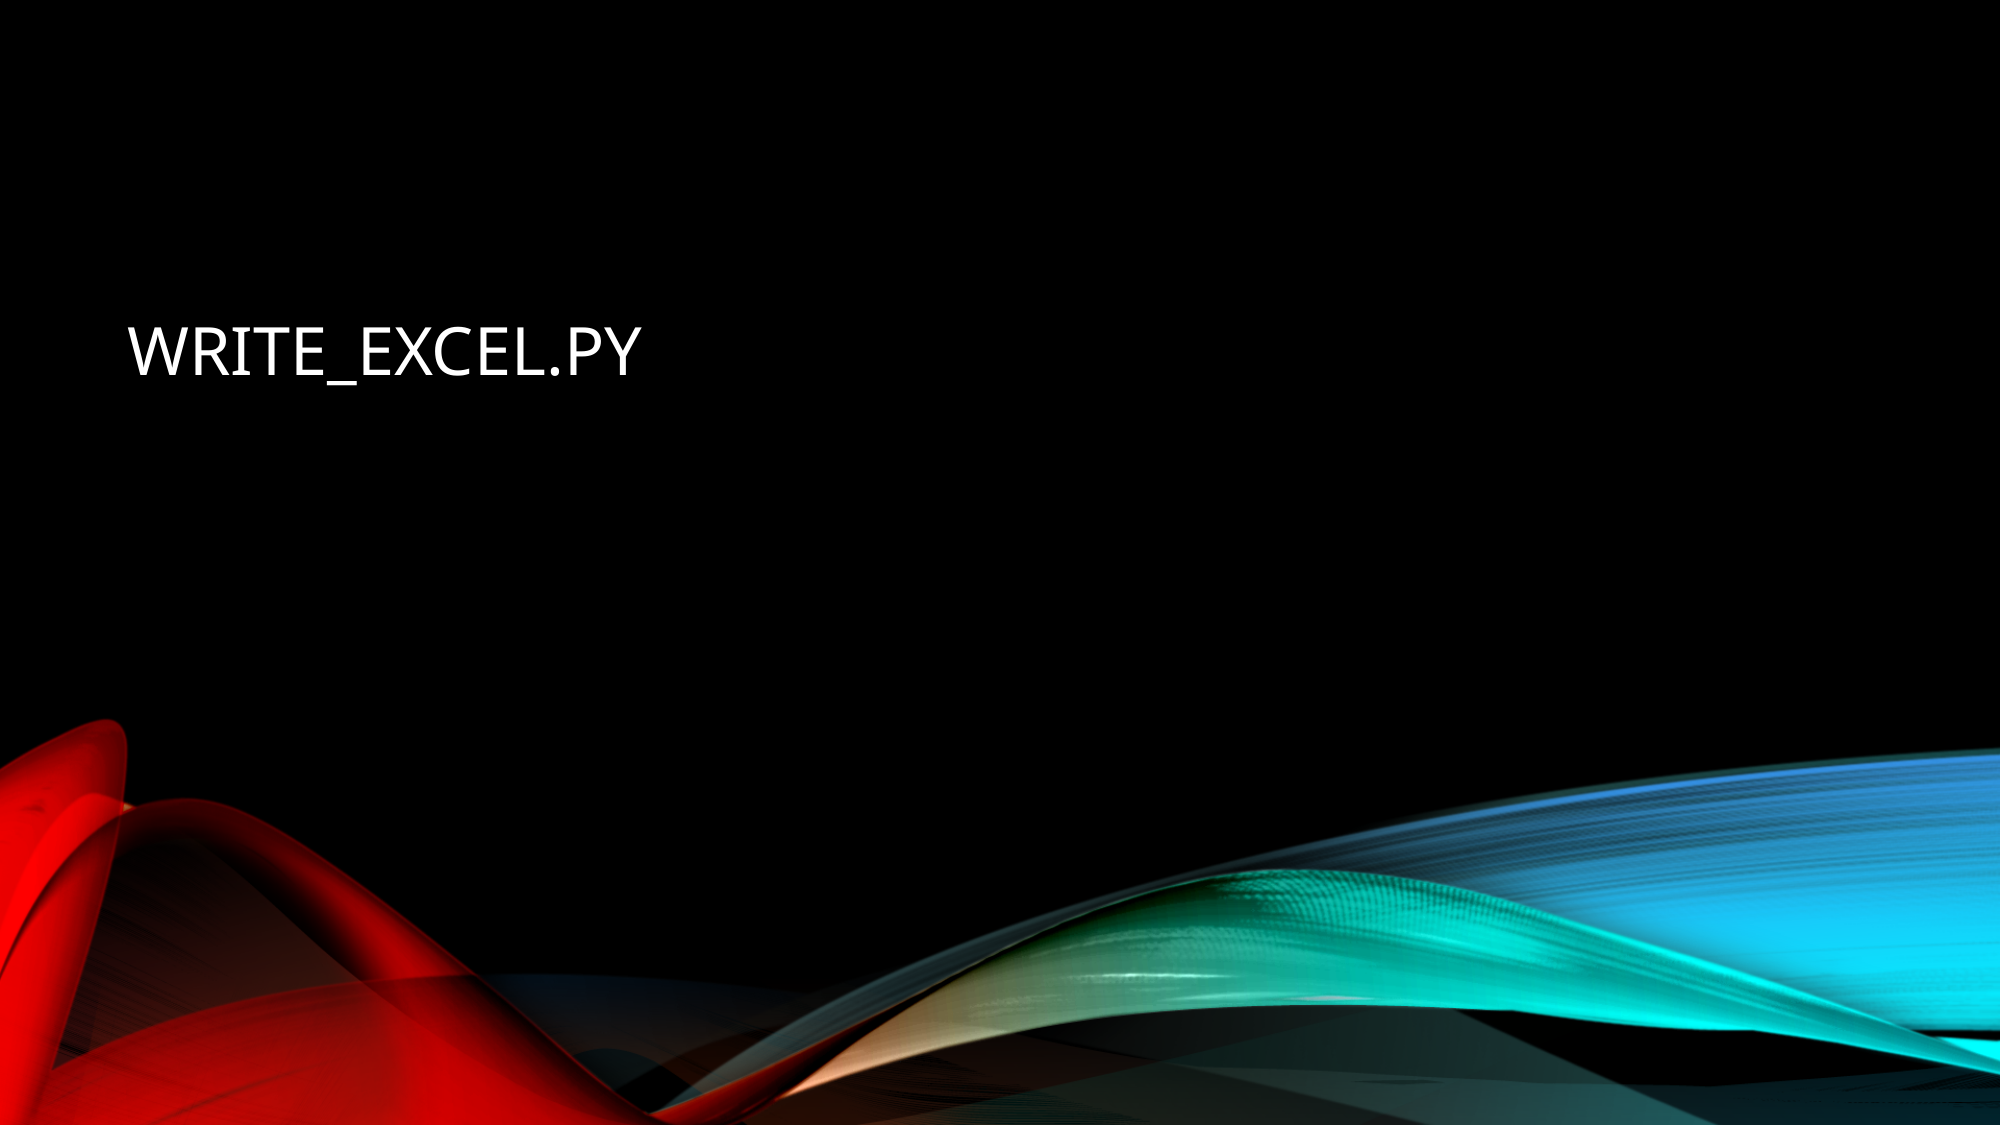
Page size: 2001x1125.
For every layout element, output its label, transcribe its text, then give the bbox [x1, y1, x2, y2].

title Write_excel.PY [112, 123, 1888, 584]
picture [0, 717, 2000, 1125]
